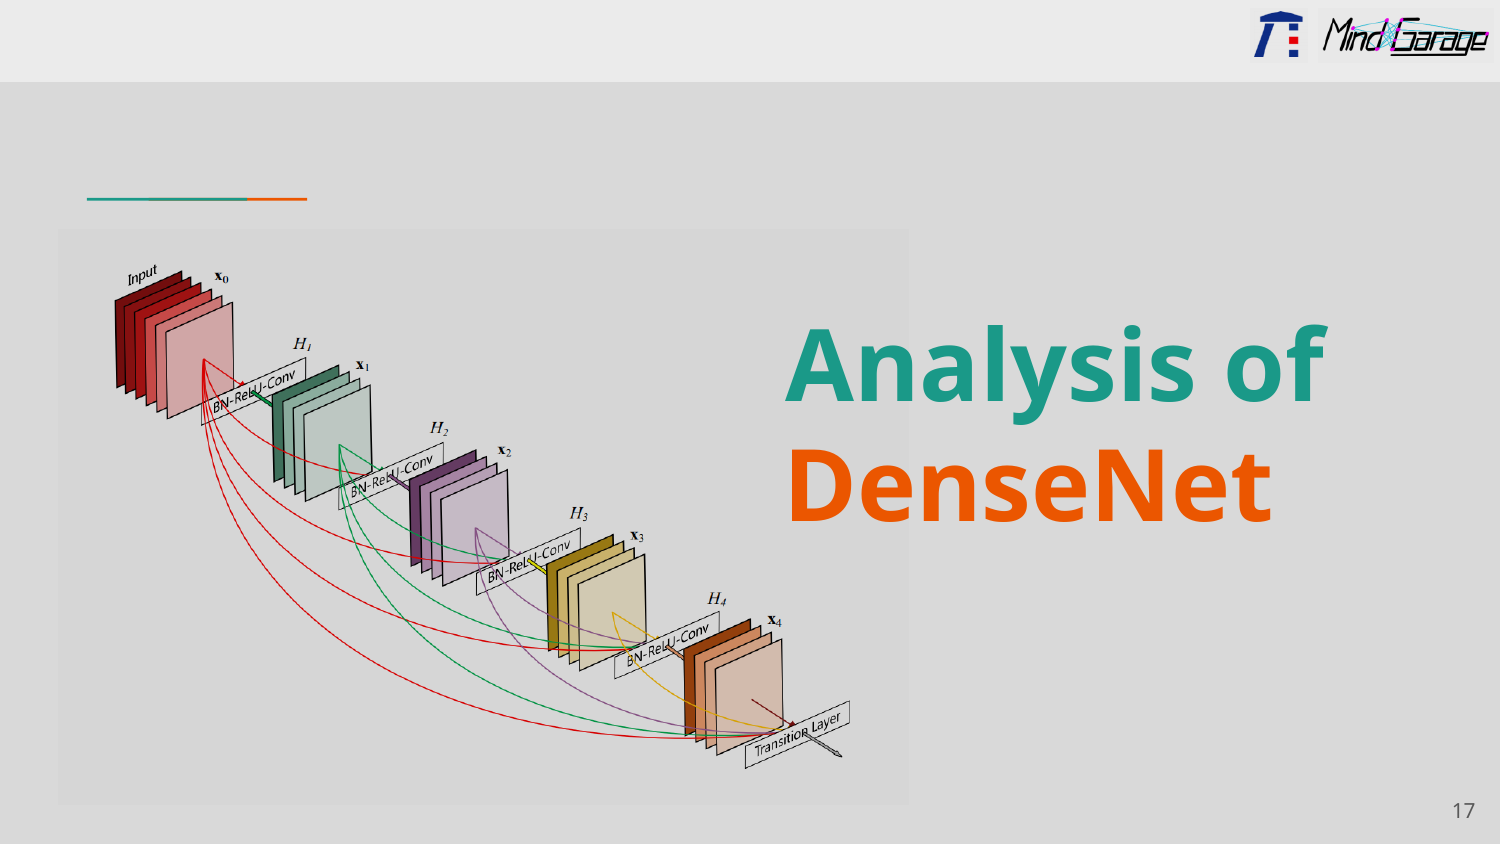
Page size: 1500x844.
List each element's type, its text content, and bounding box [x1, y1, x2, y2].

text_box Analysis of DenseNet [647, 175, 1463, 668]
picture [0, 0, 1500, 83]
slide_number ‹#› [1400, 779, 1491, 844]
picture [58, 229, 909, 805]
